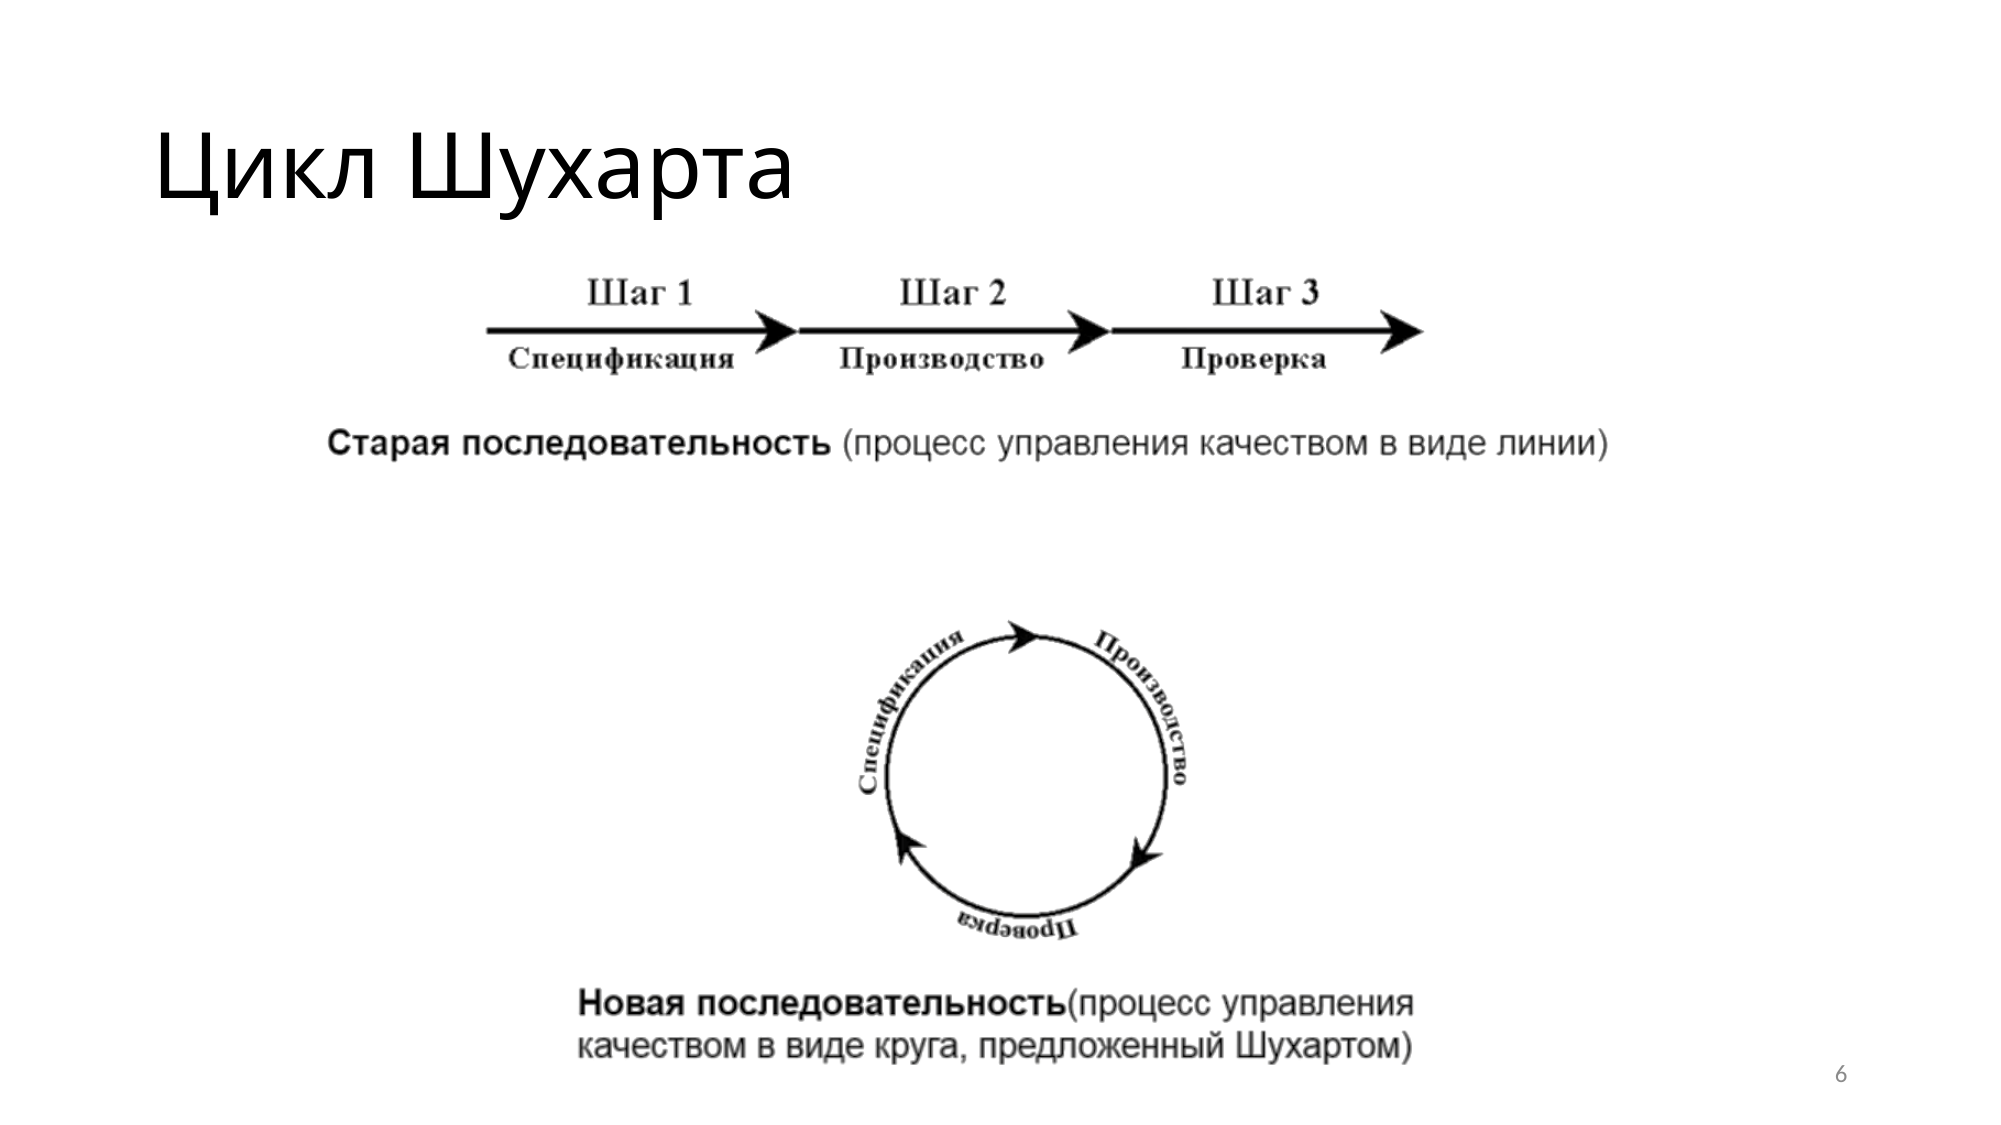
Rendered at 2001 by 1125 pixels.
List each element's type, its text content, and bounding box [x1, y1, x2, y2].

picture [285, 262, 1715, 1065]
title Цикл Шухарта [137, 59, 1863, 278]
slide_number 6 [1412, 1042, 1863, 1103]
